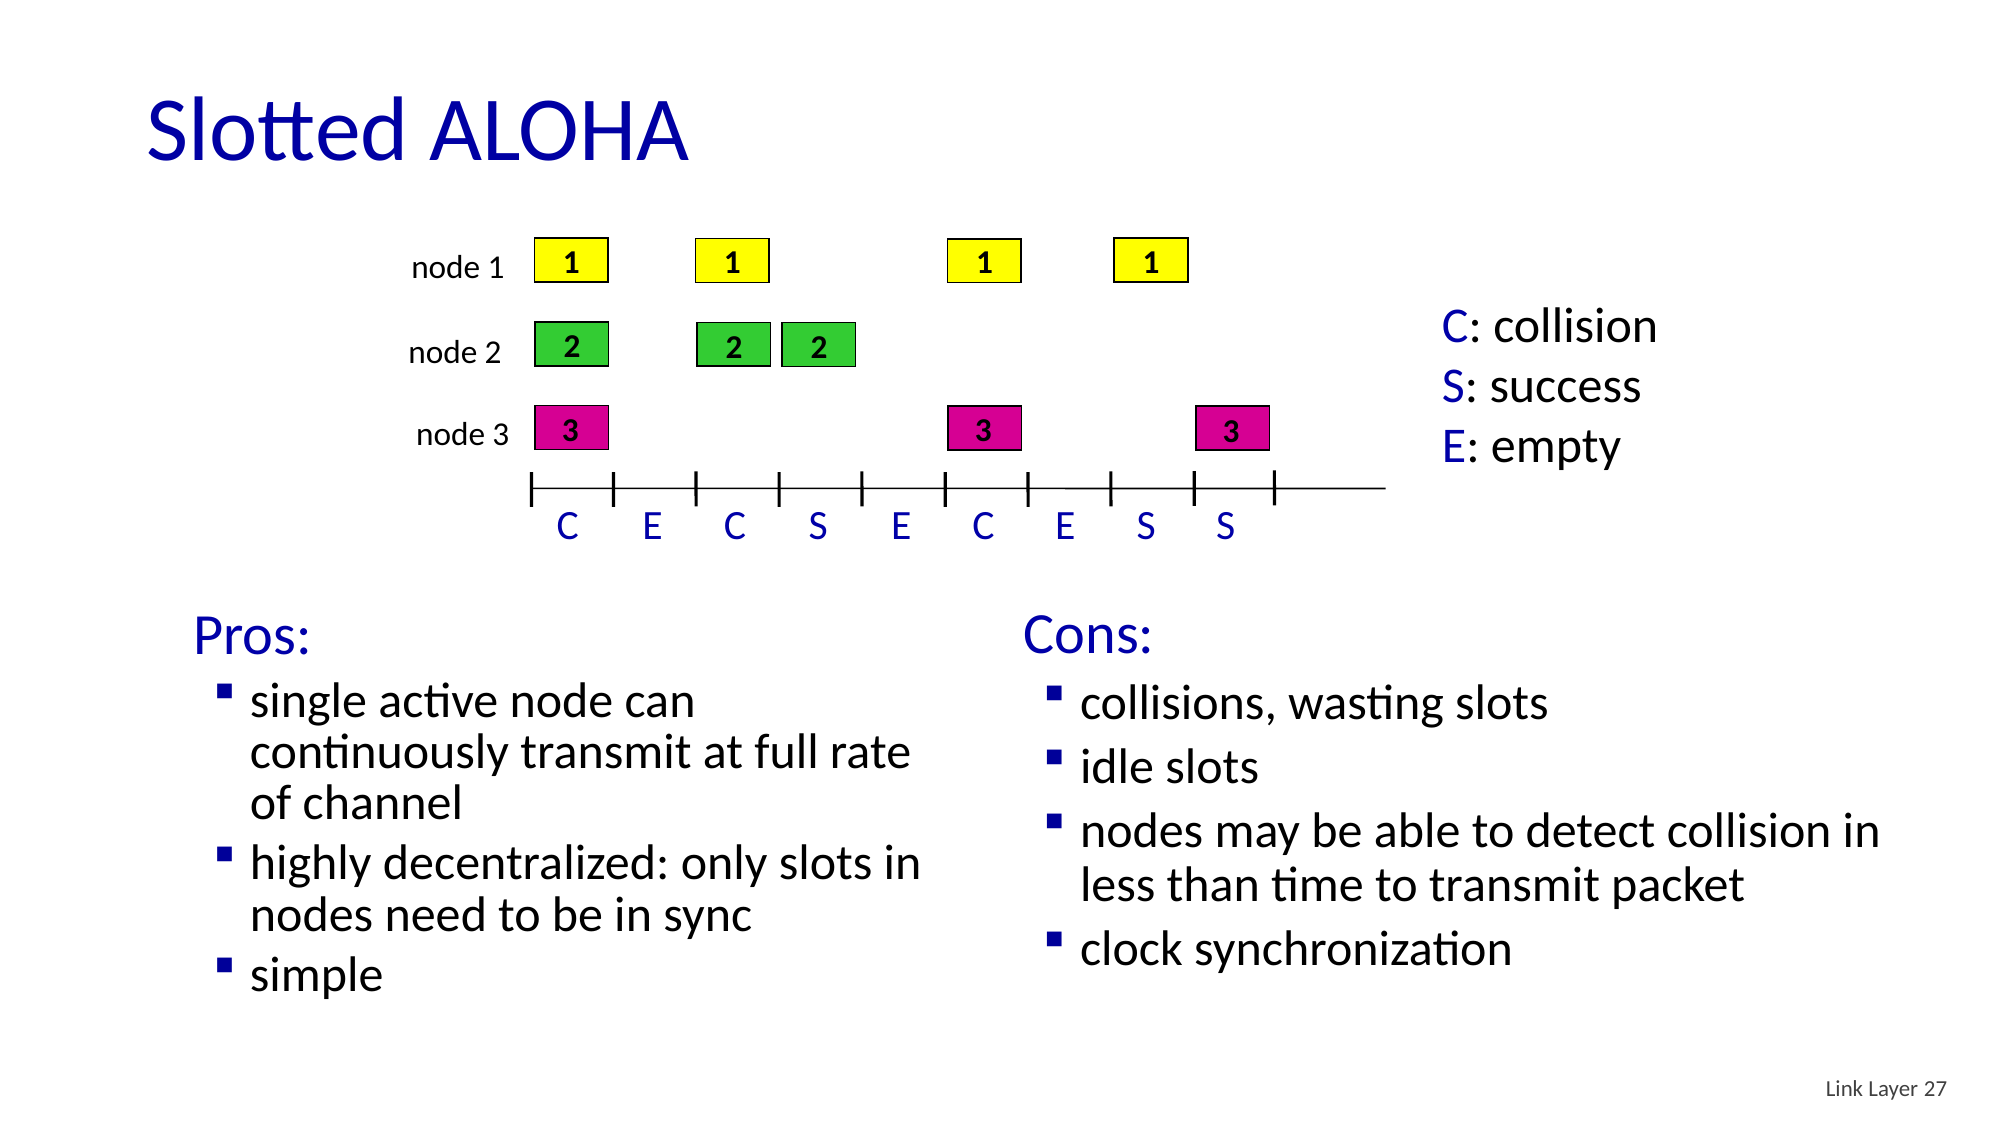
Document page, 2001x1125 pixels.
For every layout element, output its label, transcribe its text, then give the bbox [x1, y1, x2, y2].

text_box node 3 [401, 405, 525, 460]
text_box node 2 [393, 322, 517, 378]
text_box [534, 317, 609, 373]
text_box C: collision S: success E: empty [1427, 284, 1674, 480]
text_box Cons: collisions, wasting slots idle slots nodes may be able to detect collision in less than time to transmit packet clock synchronization [1008, 595, 1924, 1046]
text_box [695, 232, 770, 289]
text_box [696, 317, 771, 374]
text_box S [1201, 490, 1251, 556]
text_box C [957, 490, 1010, 556]
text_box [534, 232, 609, 288]
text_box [1195, 401, 1270, 457]
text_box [1114, 232, 1188, 288]
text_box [947, 233, 1022, 289]
text_box C [541, 490, 594, 556]
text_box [781, 317, 856, 374]
text_box Pros: single active node can continuously transmit at full rate of channel highly decentralized: only slots in nodes need to be in sync simple [178, 599, 974, 1125]
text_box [947, 401, 1022, 457]
text_box E [1040, 490, 1091, 555]
text_box E [876, 490, 927, 555]
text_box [535, 400, 609, 457]
text_box node 1 [396, 238, 520, 293]
text_box S [793, 490, 843, 556]
title Slotted ALOHA [131, 57, 1857, 205]
text_box E [627, 490, 678, 555]
text_box C [709, 490, 762, 556]
text_box S [1121, 490, 1171, 556]
slide_number Link Layer 27 [1512, 1056, 1963, 1117]
